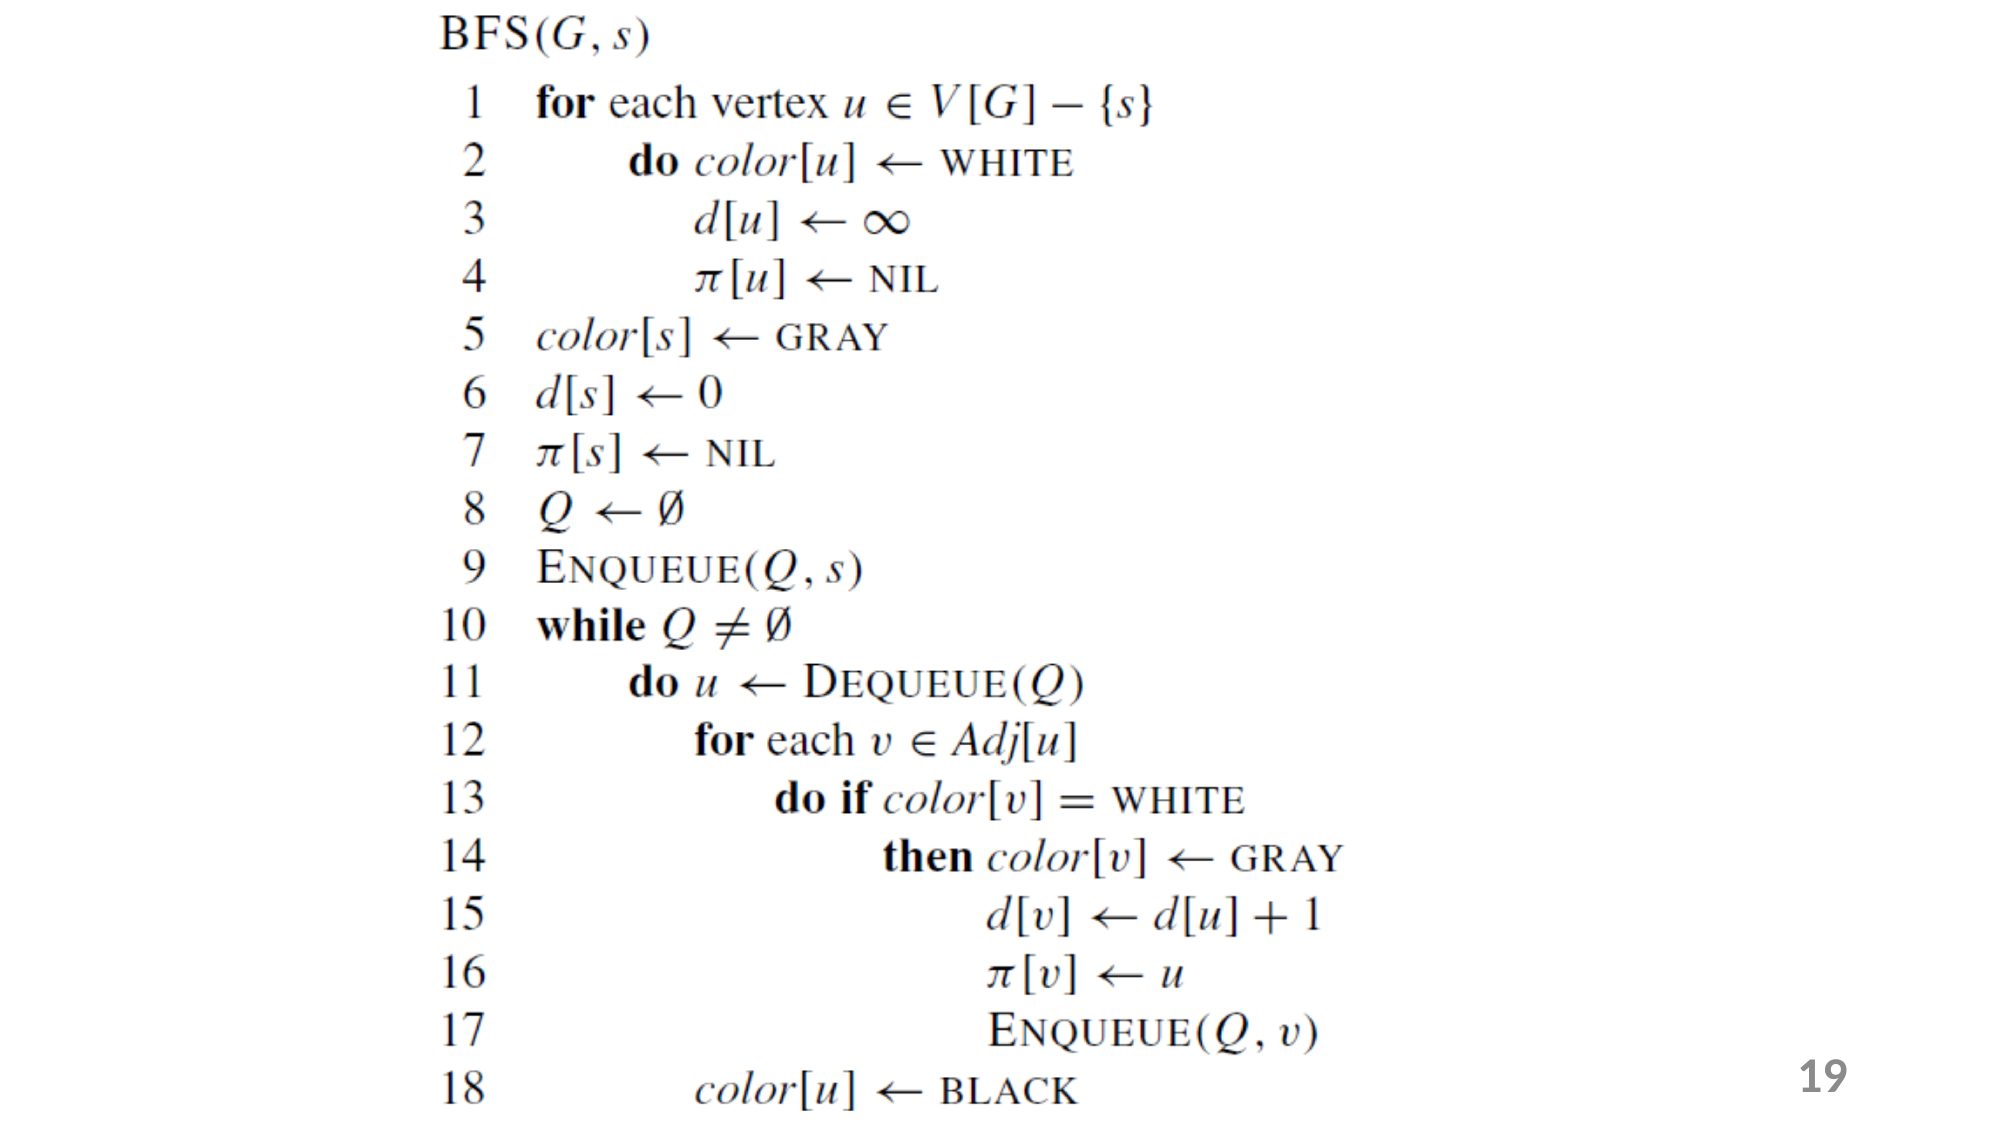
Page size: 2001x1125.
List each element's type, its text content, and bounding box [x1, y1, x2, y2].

picture [427, 0, 1367, 1111]
slide_number 19 [1412, 1042, 1863, 1103]
